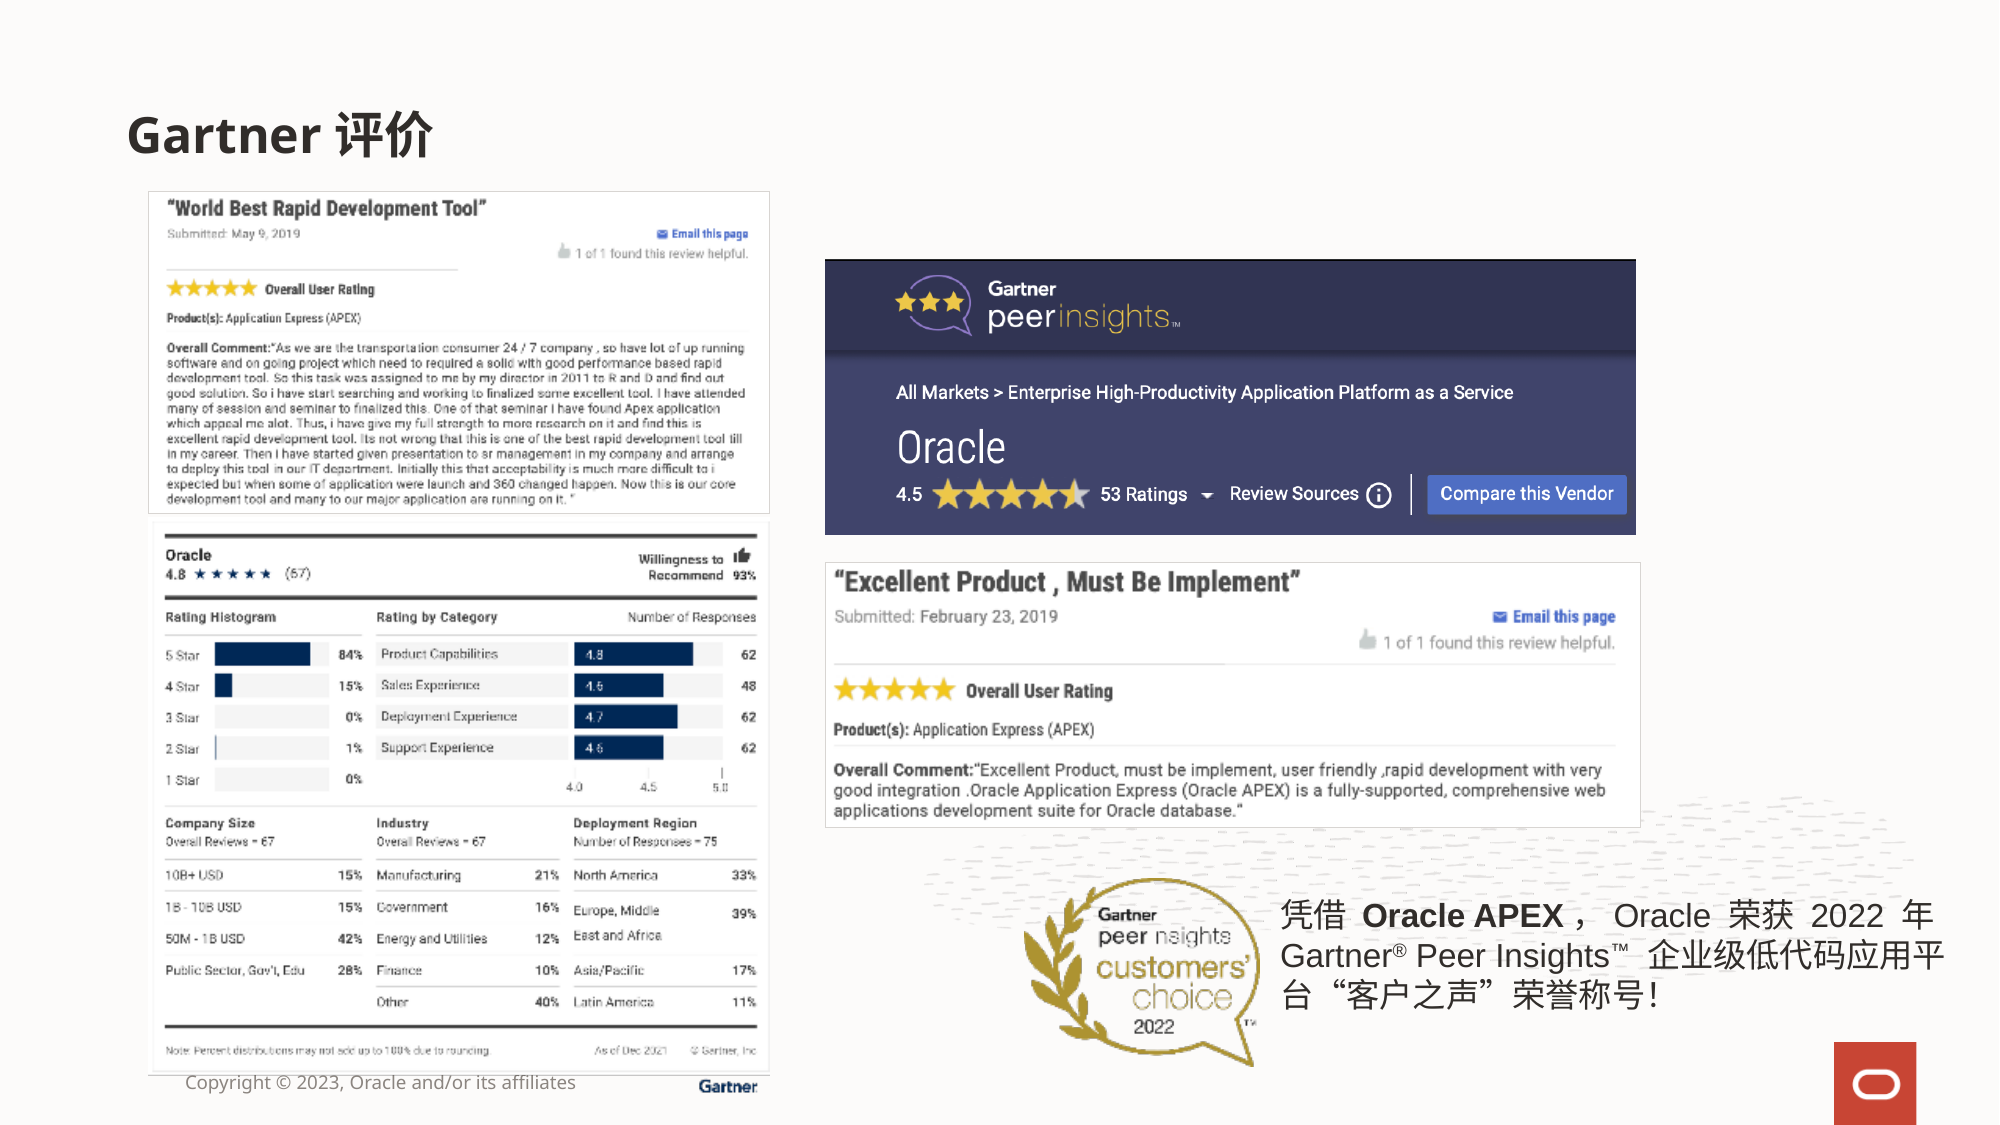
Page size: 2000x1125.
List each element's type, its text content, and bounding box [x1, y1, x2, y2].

picture [148, 191, 770, 515]
footer Copyright © 2023, Oracle and/or its affiliates [184, 1053, 1128, 1114]
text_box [1024, 841, 1968, 1067]
picture [148, 517, 770, 1099]
picture [825, 562, 1917, 1001]
picture [825, 259, 1636, 535]
title Gartner评价 [126, 29, 1877, 165]
